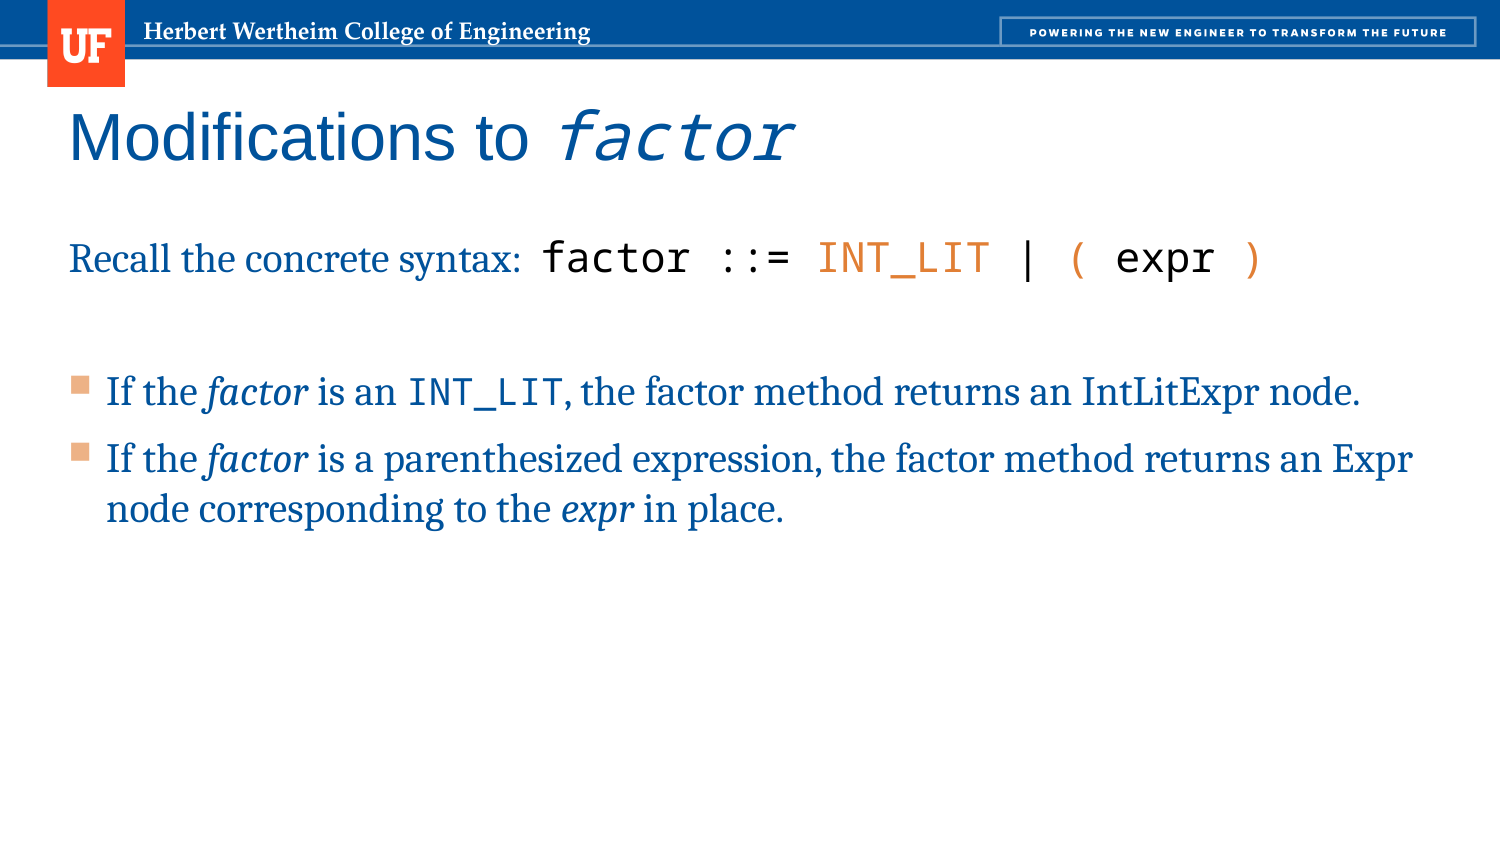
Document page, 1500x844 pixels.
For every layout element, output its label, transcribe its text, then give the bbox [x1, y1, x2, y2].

picture [0, 0, 1500, 87]
title Modifications to factor [53, 86, 1414, 223]
list Recall the concrete syntax: factor ::= INT_LIT | ( expr ) If the factor is an INT_LIT, the factor method returns an IntLitExpr node. If the factor is a parenthesized expression, the factor method returns an Expr node corresponding to the expr in place. [53, 223, 1447, 785]
